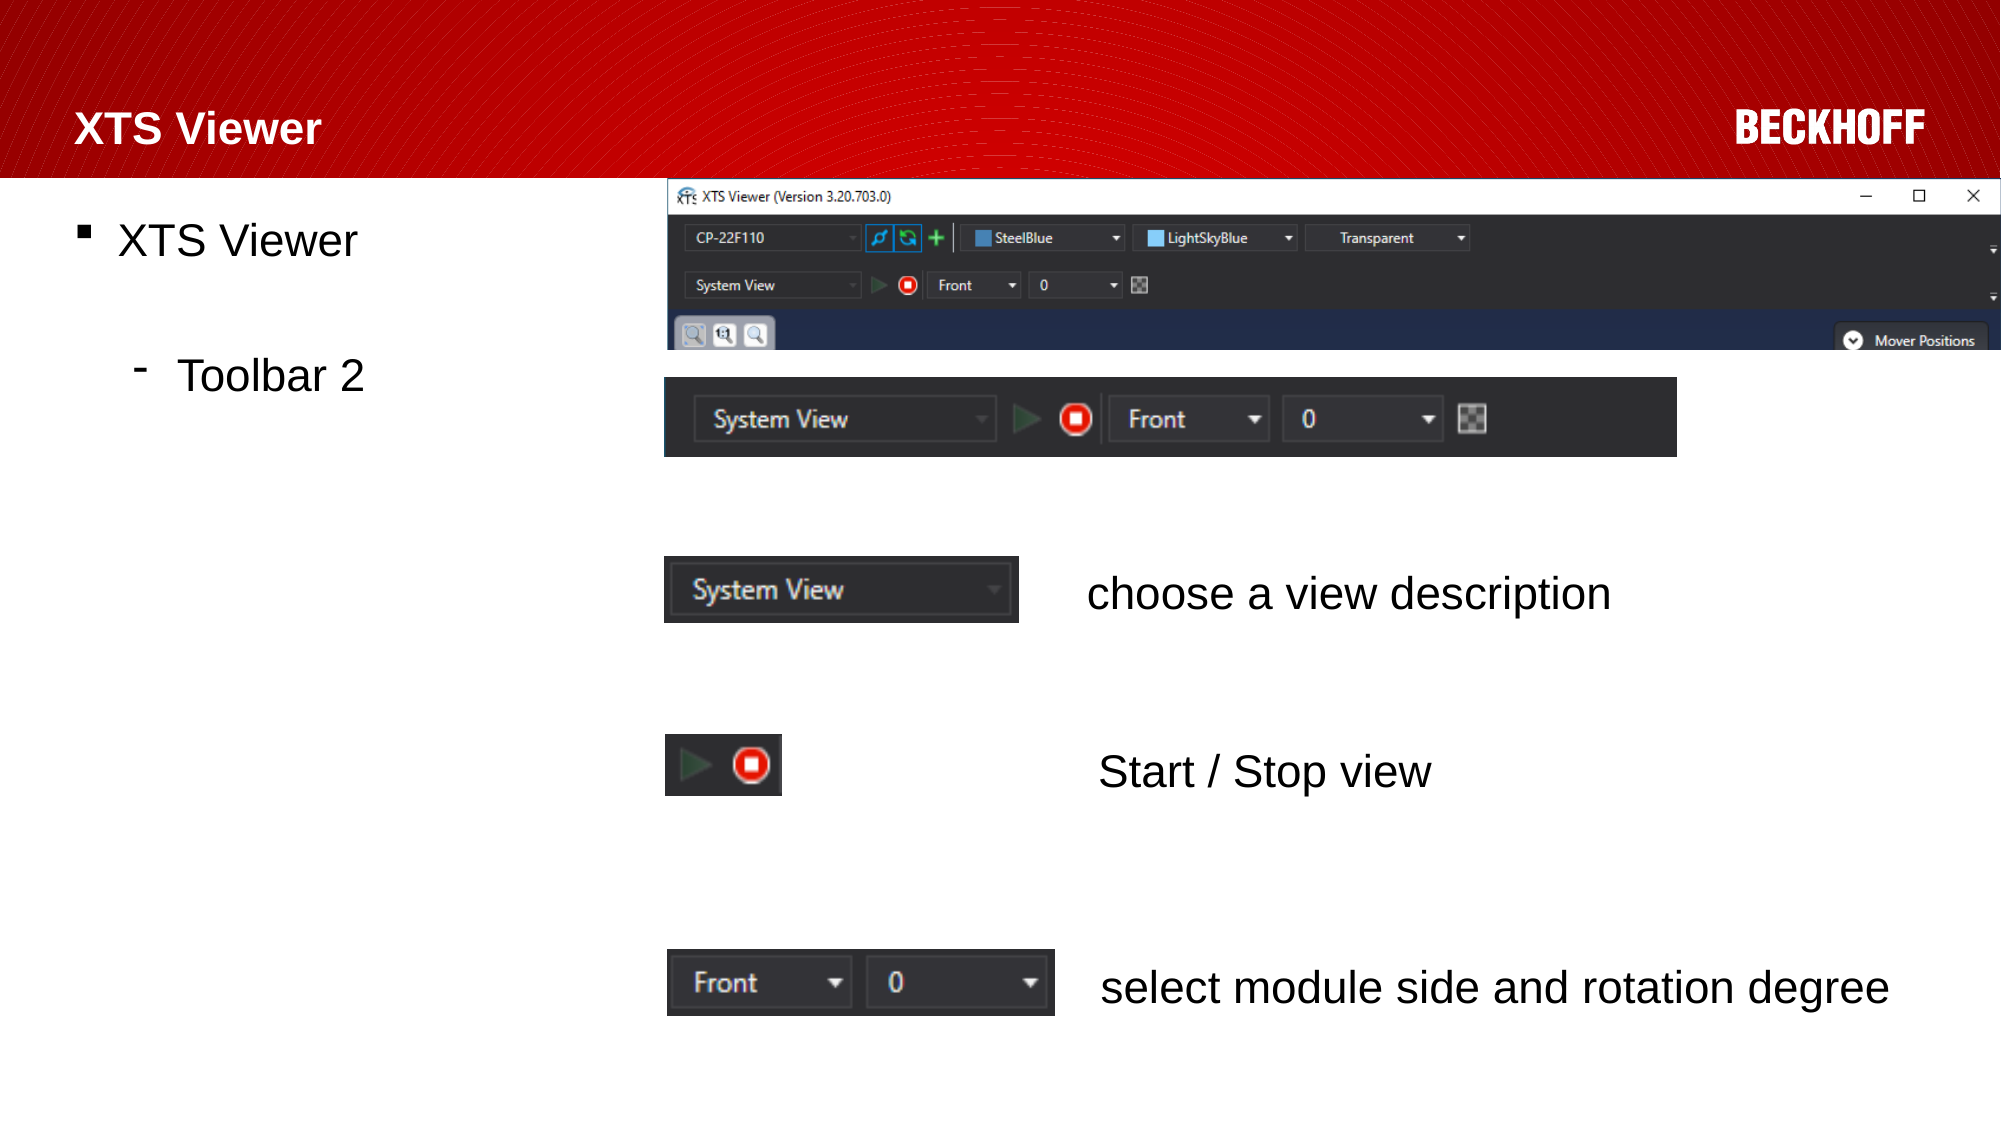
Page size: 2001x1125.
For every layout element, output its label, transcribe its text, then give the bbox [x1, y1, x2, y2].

list XTS Viewer Toolbar 2 [0, 178, 1000, 1054]
picture [666, 178, 2001, 351]
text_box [665, 734, 1450, 806]
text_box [664, 556, 1638, 628]
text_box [667, 949, 1911, 1021]
picture [1727, 98, 1934, 155]
picture [664, 377, 1677, 457]
title XTS Viewer [0, 73, 1663, 178]
